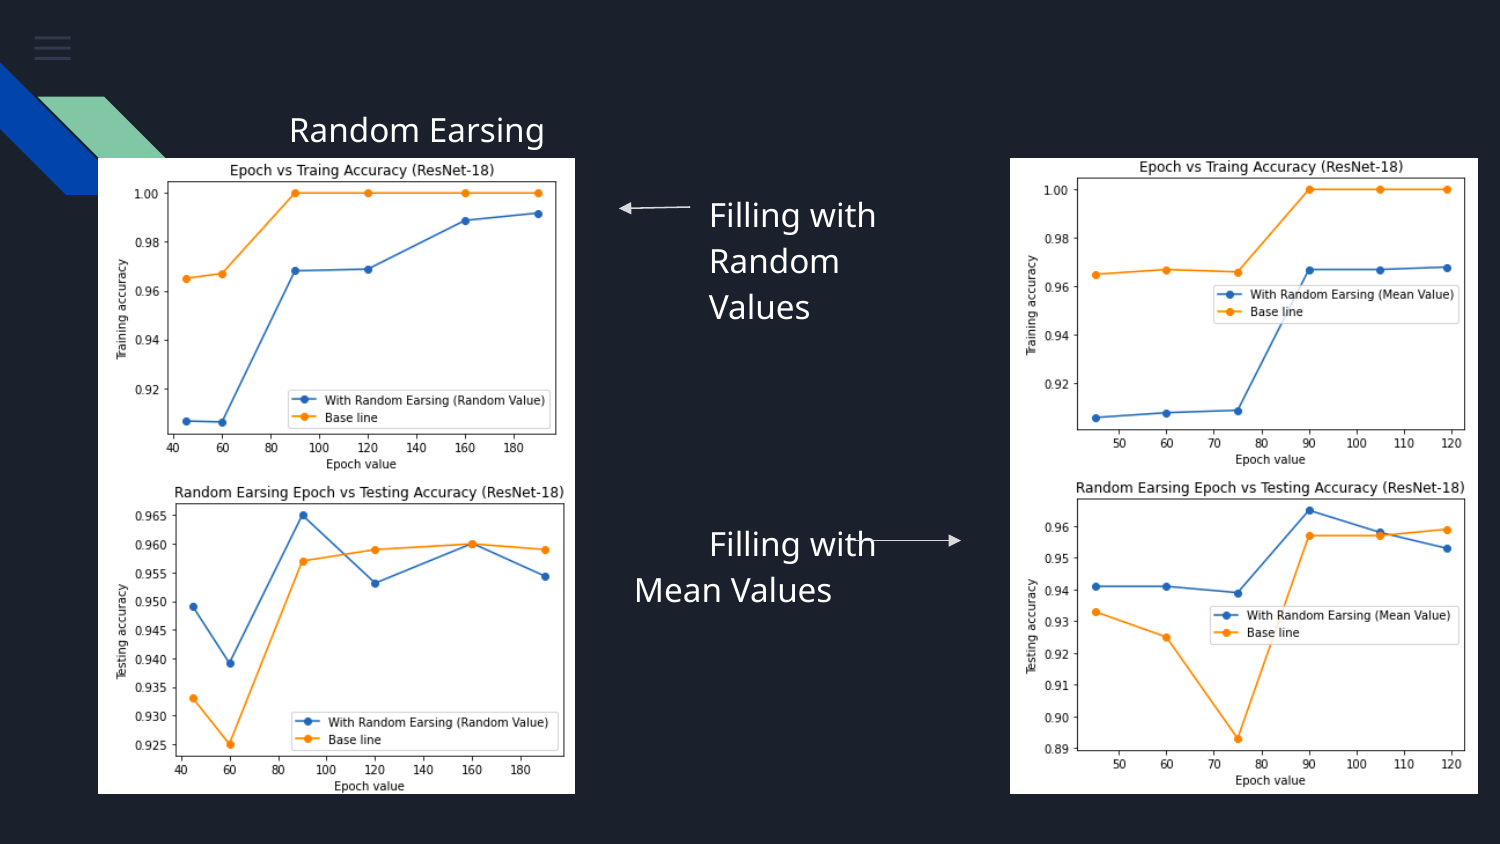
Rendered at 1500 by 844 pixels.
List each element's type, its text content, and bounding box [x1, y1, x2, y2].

picture [97, 158, 575, 794]
text_box Random Earsing [198, 88, 1011, 165]
text_box Filling with Random Values Filling with Mean Values [618, 173, 962, 625]
picture [1010, 158, 1478, 794]
